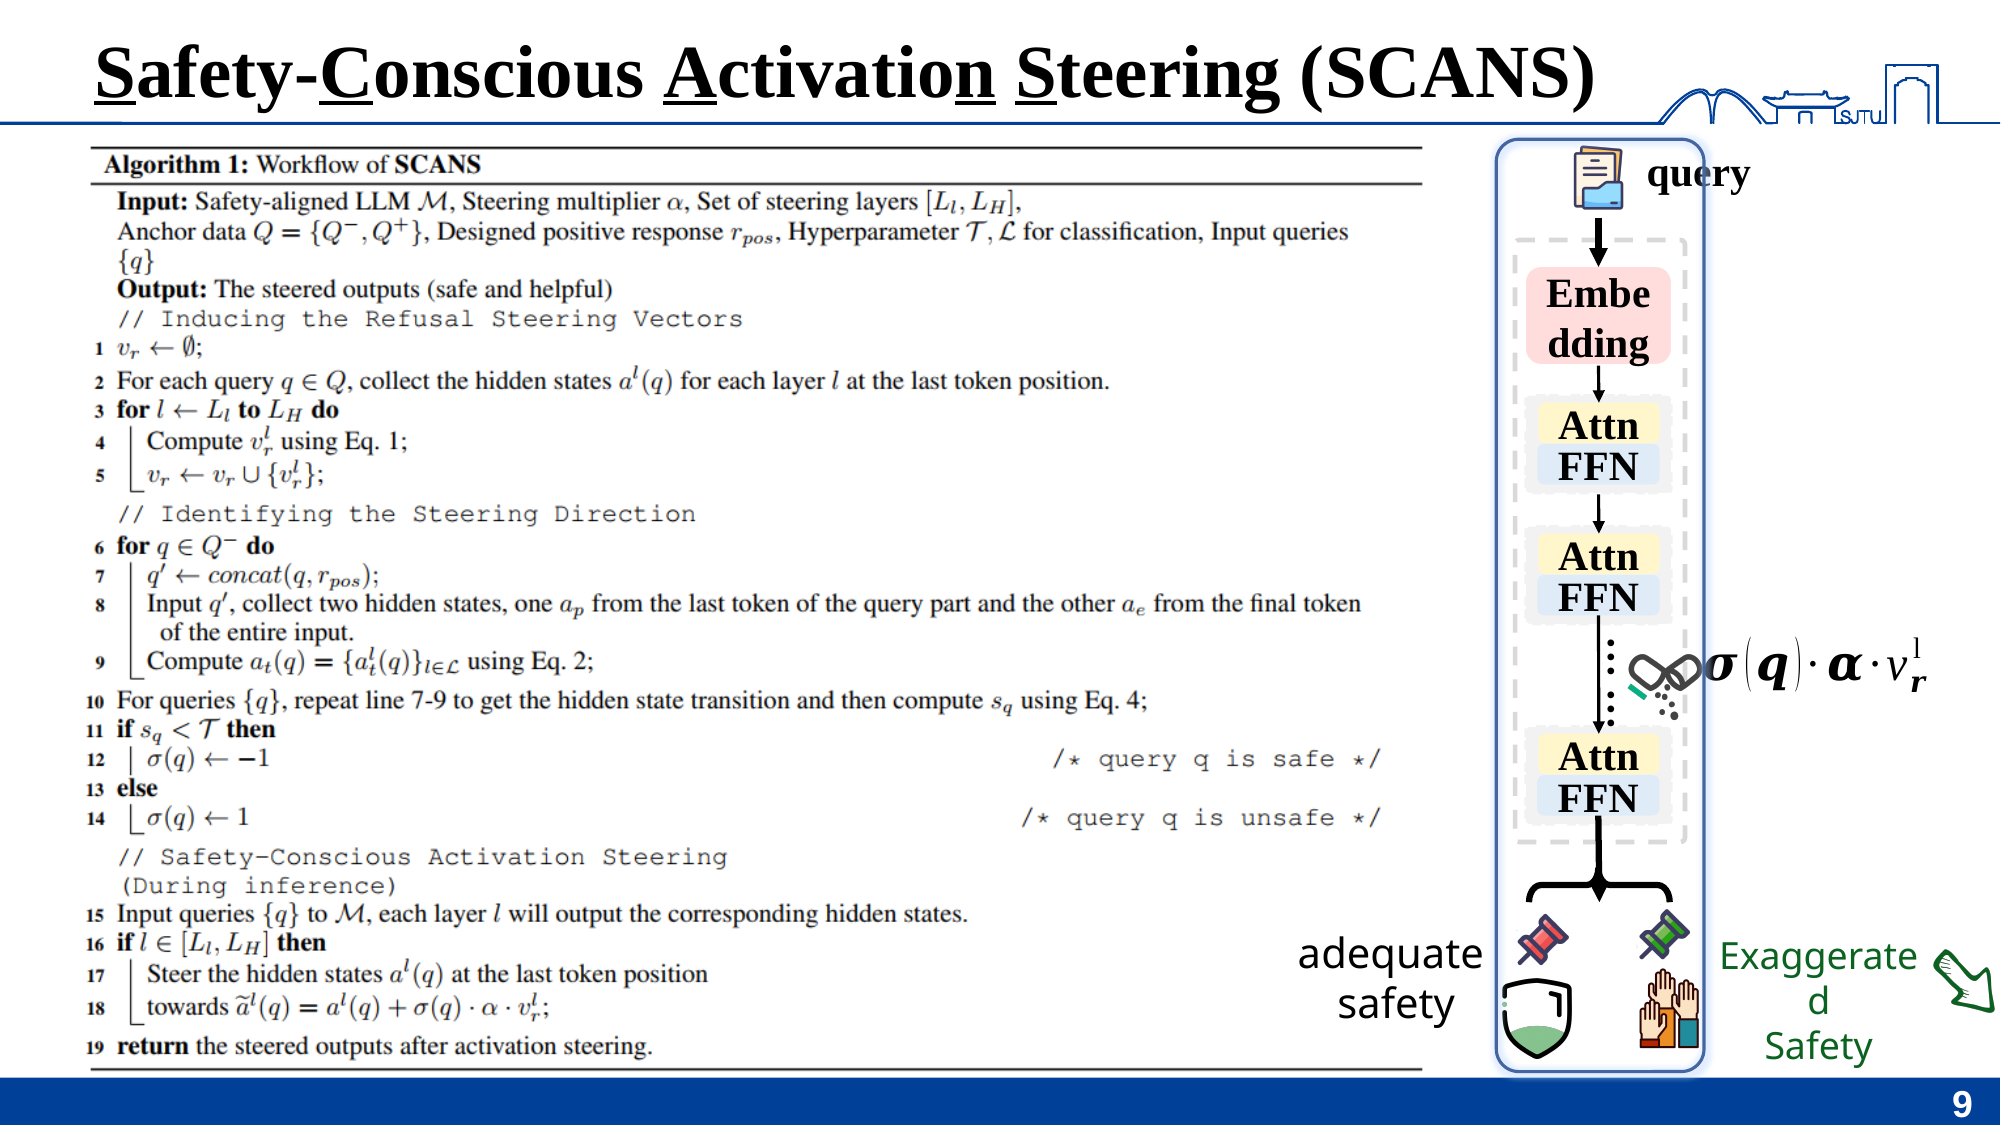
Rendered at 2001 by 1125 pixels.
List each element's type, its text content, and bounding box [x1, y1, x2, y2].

text_box adequate safety [1429, 919, 1489, 1035]
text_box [1496, 892, 1581, 972]
picture [1929, 946, 1999, 1016]
text_box Exaggerated Safety [1705, 924, 1942, 1075]
text_box [1495, 138, 1706, 455]
picture [1559, 137, 1638, 217]
picture [83, 139, 1429, 1073]
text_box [1298, 455, 1901, 626]
slide_number 9 [1537, 1079, 1988, 1125]
picture [1623, 646, 1705, 727]
picture [1491, 972, 1583, 1065]
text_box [1615, 886, 1702, 948]
text_box [1495, 626, 1706, 1073]
picture [1612, 948, 1729, 1066]
title Safety-Conscious Activation Steering (SCANS) [79, 22, 1919, 124]
